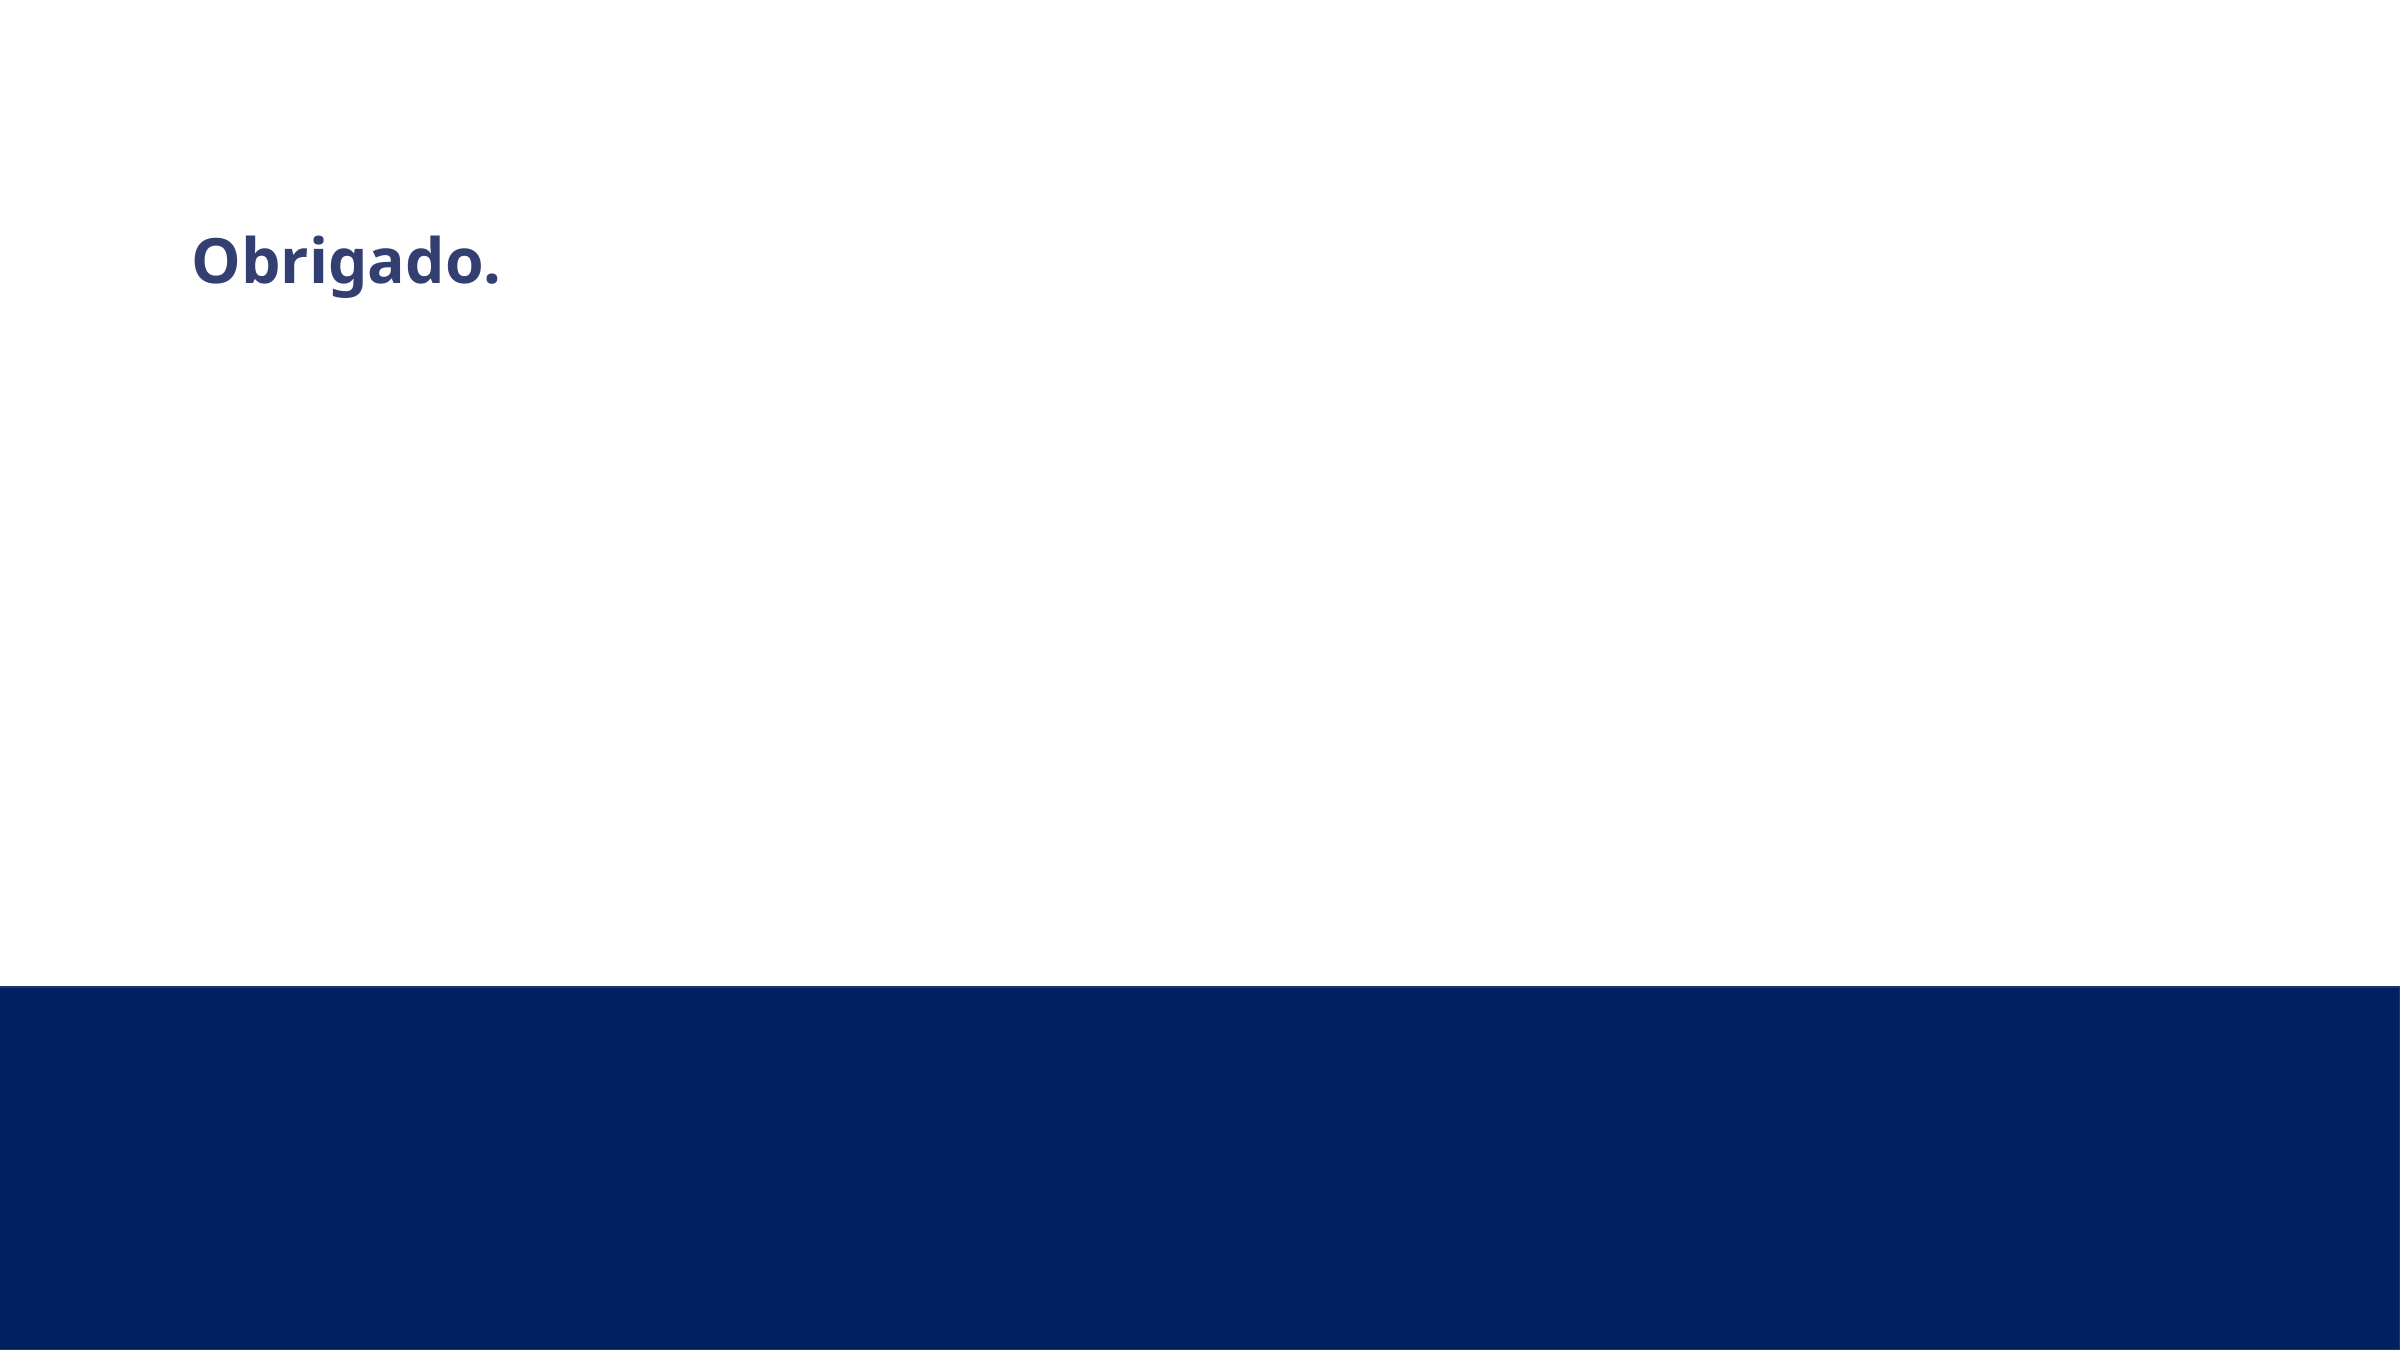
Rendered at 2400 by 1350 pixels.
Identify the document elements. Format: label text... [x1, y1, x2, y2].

text_box [0, 986, 2400, 1350]
text_box Obrigado. [191, 218, 1107, 298]
